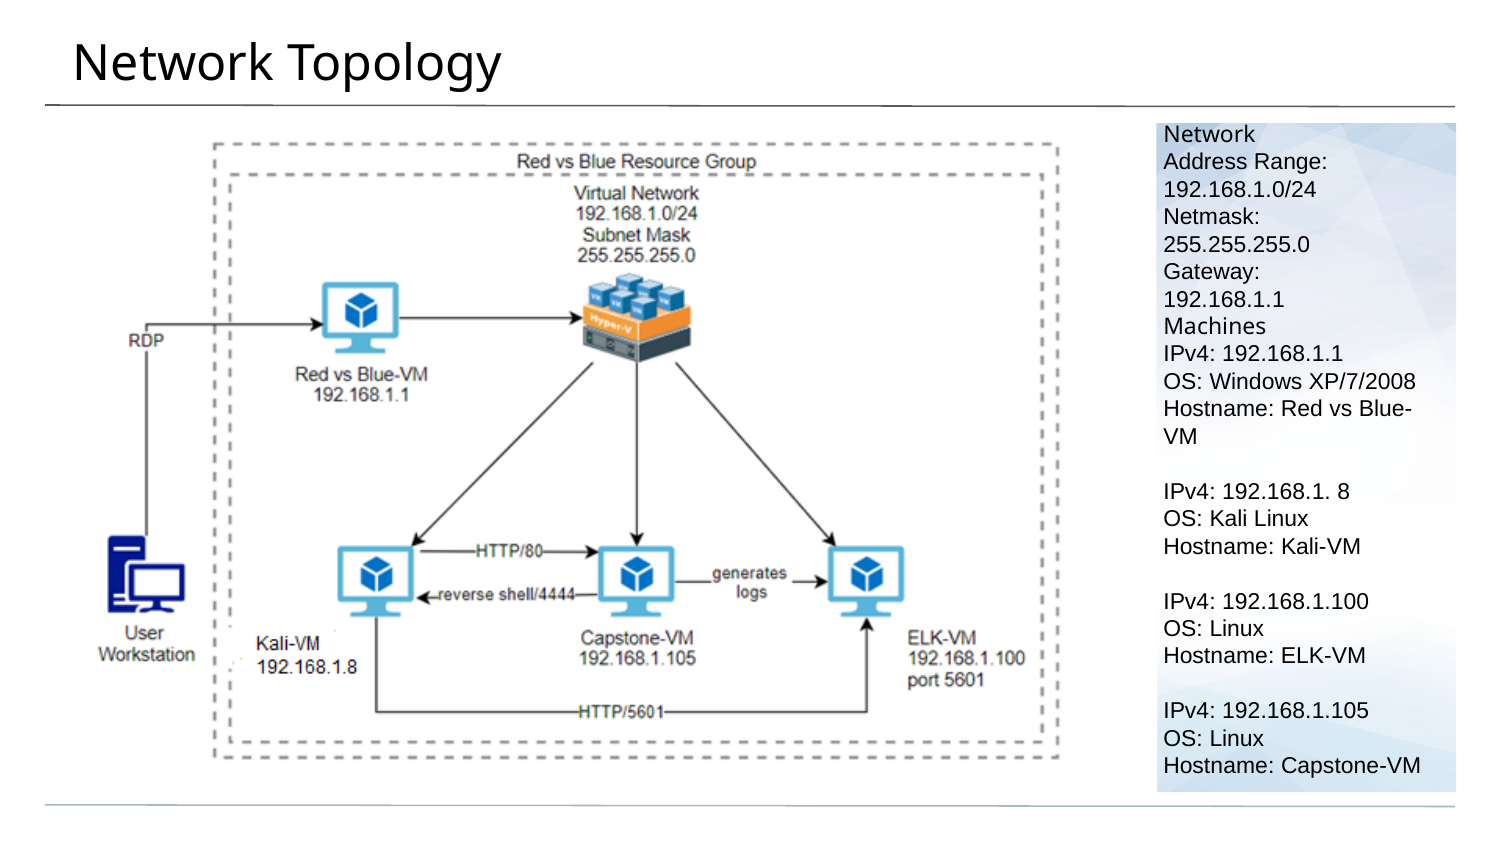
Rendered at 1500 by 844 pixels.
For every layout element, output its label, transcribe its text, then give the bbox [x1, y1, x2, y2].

picture [81, 131, 1084, 775]
title Network Topology [0, 0, 1097, 88]
picture [1156, 123, 1457, 792]
text_box Network Address Range: 192.168.1.0/24 Netmask: 255.255.255.0 Gateway: 192.168.1.1 Machines IPv4: 192.168.1.1 OS: Windows XP/7/2008 Hostname: Red vs Blue-VM IPv4: 192.168.1. 8 OS: Kali Linux Hostname: Kali-VM IPv4: 192.168.1.100 OS: Linux Hostname: ELK-VM IPv4: 192.168.1.105 OS: Linux Hostname: Capstone-VM [1148, 111, 1453, 786]
